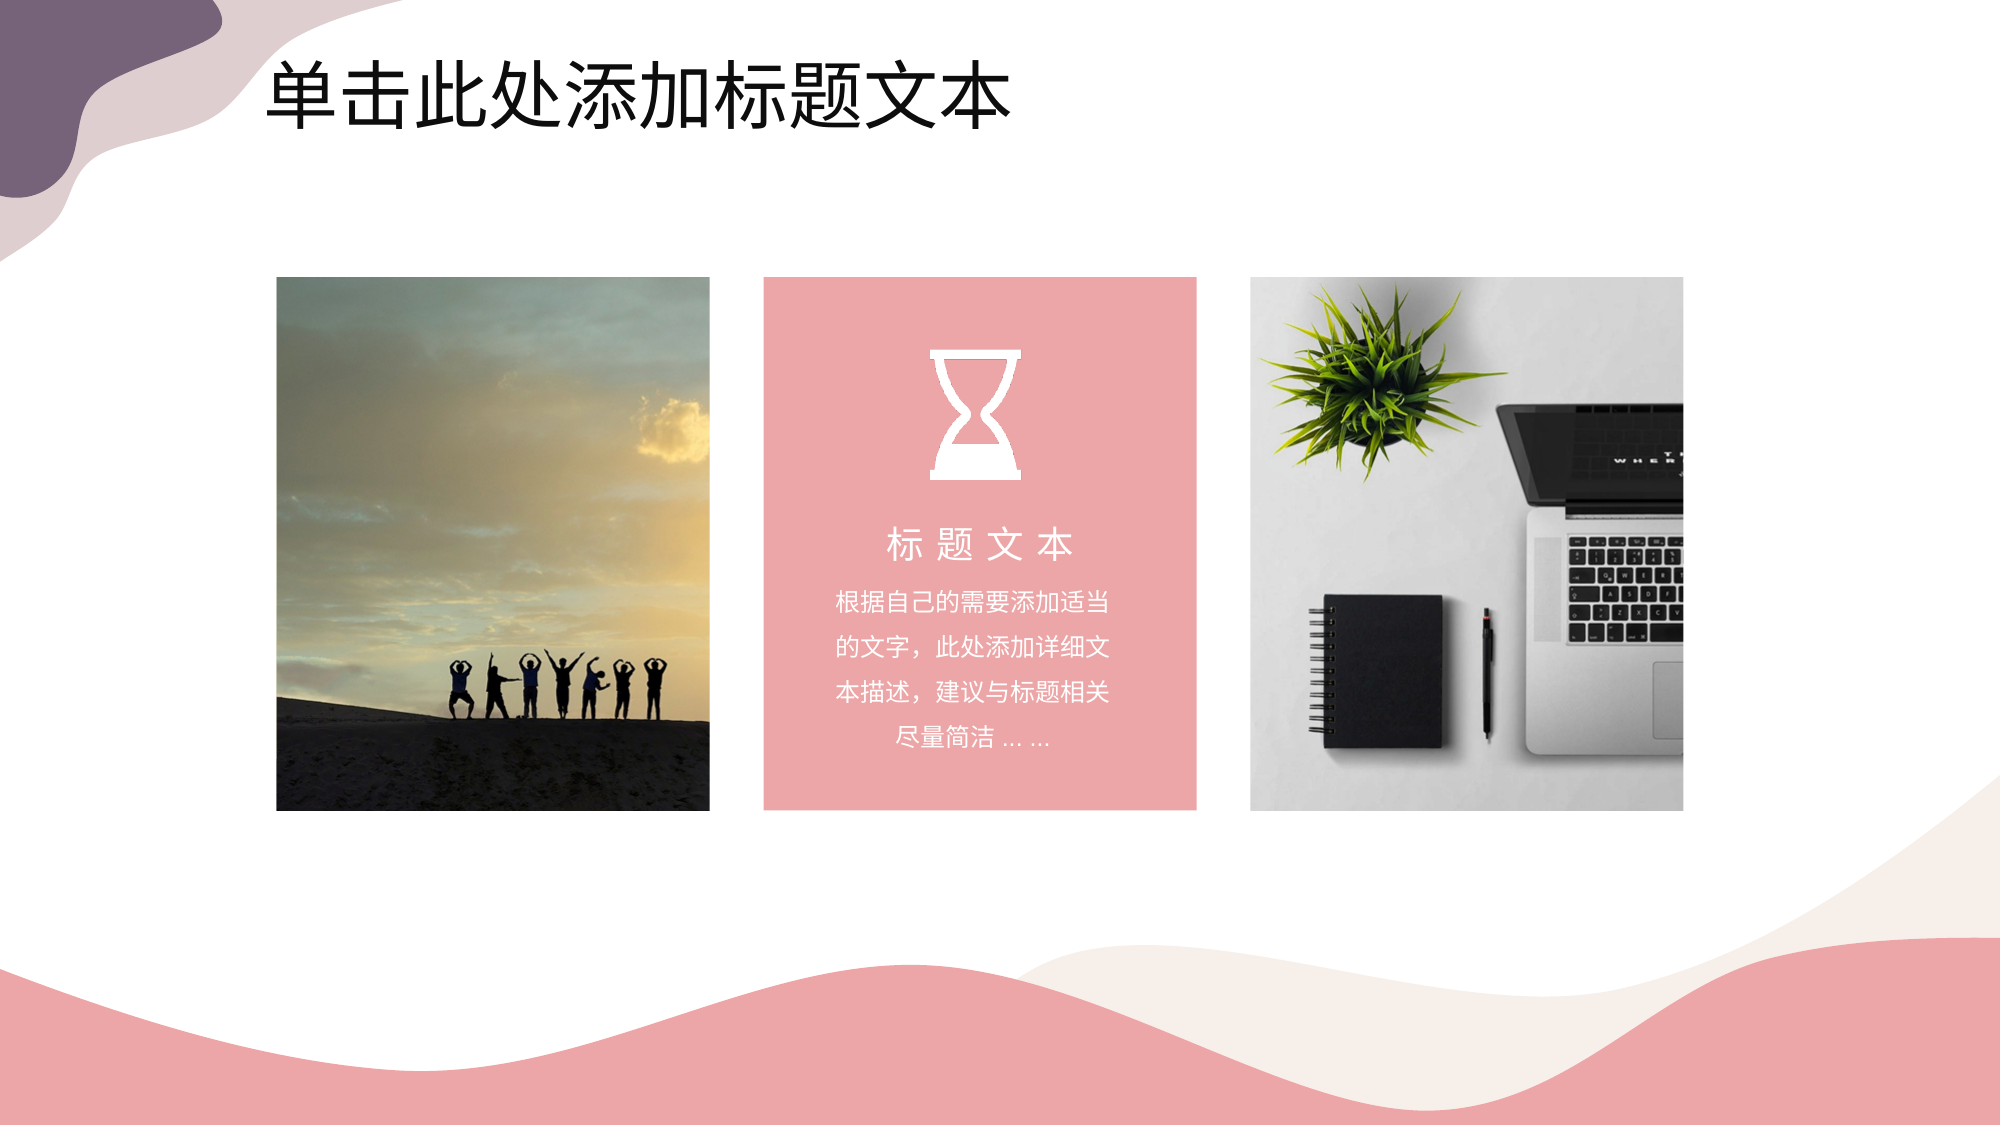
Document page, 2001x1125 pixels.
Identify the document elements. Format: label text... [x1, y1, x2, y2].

text_box [1249, 276, 1684, 811]
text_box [763, 277, 1197, 811]
text_box 单击此处添加标题文本 [248, 41, 1171, 147]
text_box [276, 276, 711, 811]
